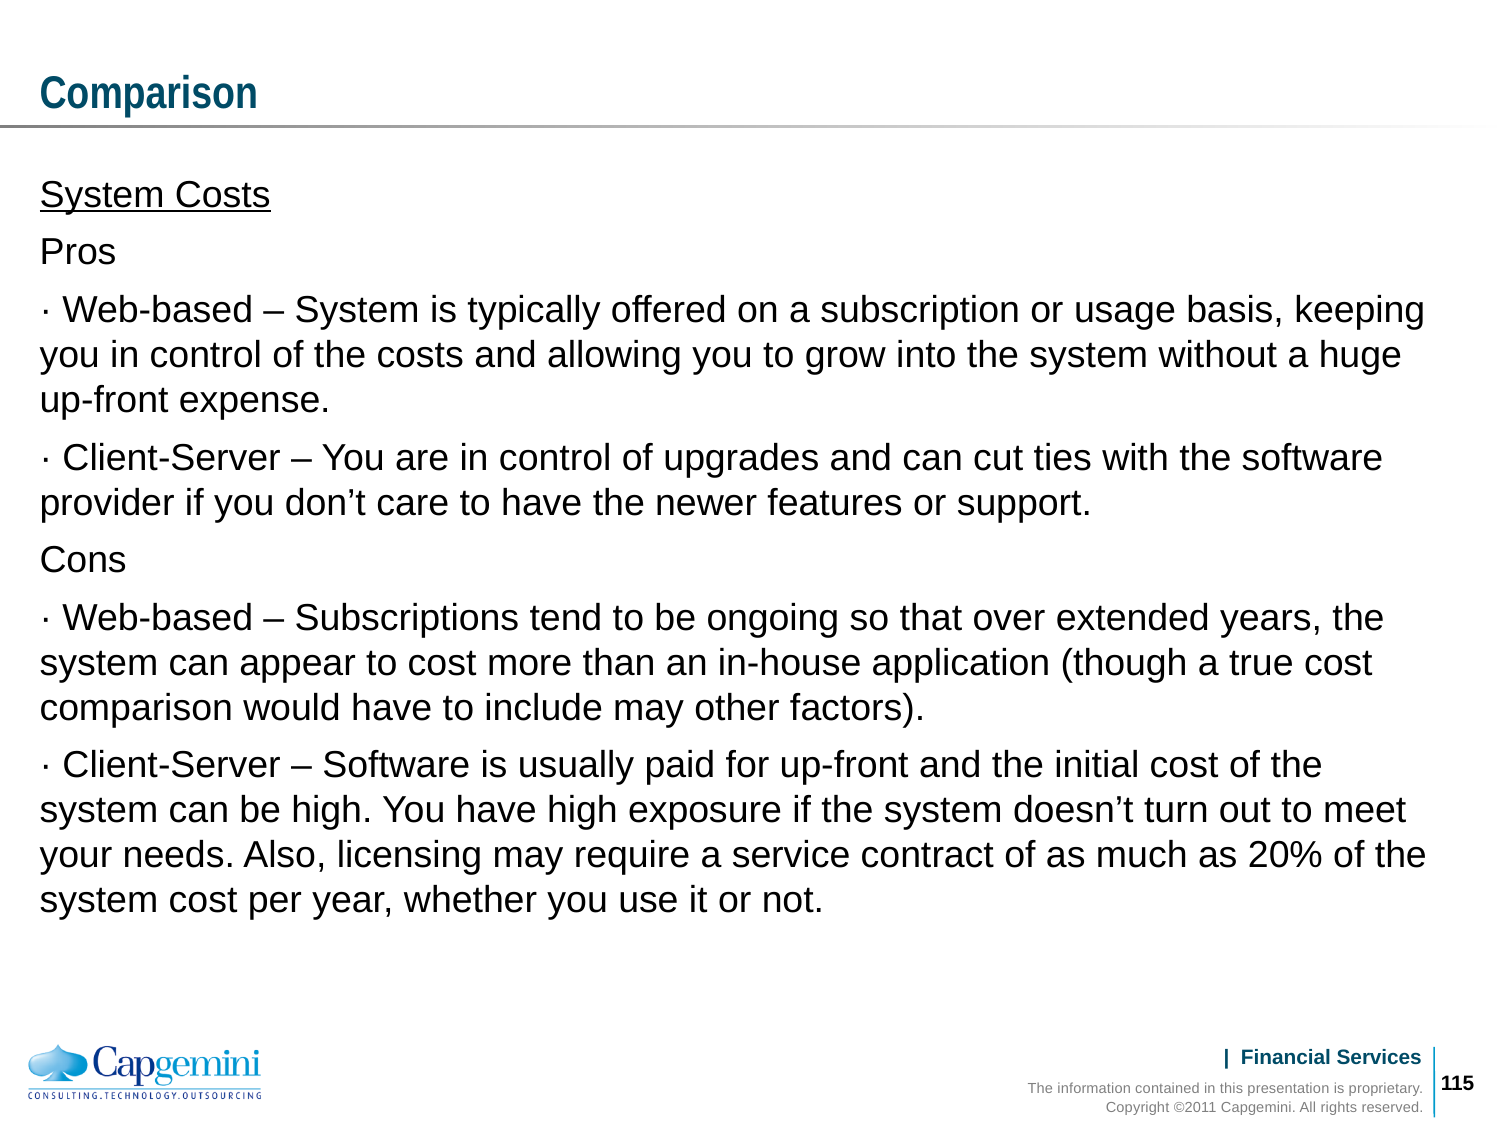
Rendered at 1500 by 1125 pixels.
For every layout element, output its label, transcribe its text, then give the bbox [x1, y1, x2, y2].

list System Costs Pros · Web-based – System is typically offered on a subscription or usage basis, keeping you in control of the costs and allowing you to grow into the system without a huge up-front expense. · Client-Server – You are in control of upgrades and can cut ties with the software provider if you don’t care to have the newer features or support. Cons · Web-based – Subscriptions tend to be ongoing so that over extended years, the system can appear to cost more than an in-house application (though a true cost comparison would have to include may other factors). · Client-Server – Software is usually paid for up-front and the initial cost of the system can be high. You have high exposure if the system doesn’t turn out to meet your needs. Also, licensing may require a service contract of as much as 20% of the system cost per year, whether you use it or not. [39, 162, 1465, 988]
title Comparison [39, 34, 1470, 126]
picture [26, 1043, 263, 1100]
